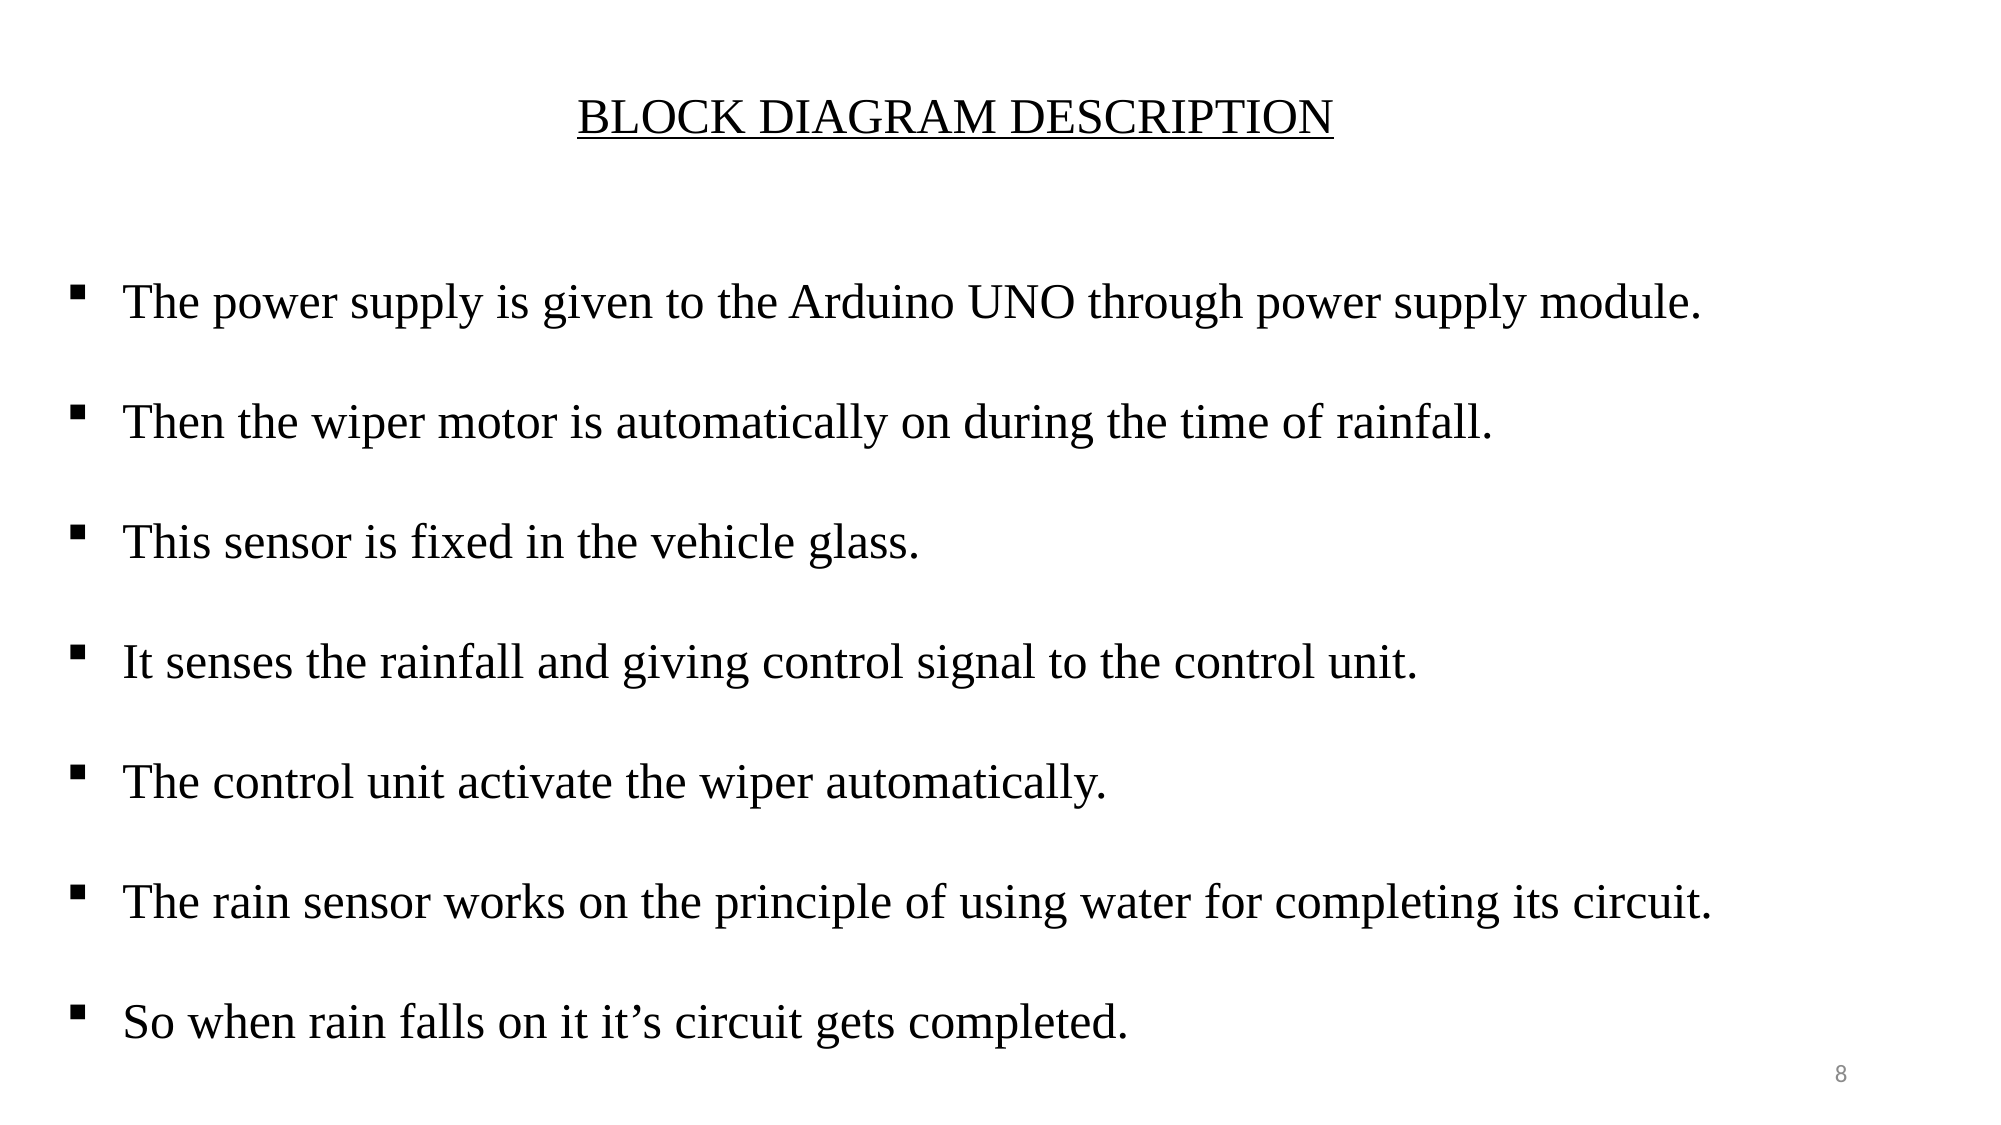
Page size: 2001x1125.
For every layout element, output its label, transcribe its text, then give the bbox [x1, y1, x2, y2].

text_box The power supply is given to the Arduino UNO through power supply module. Then the wiper motor is automatically on during the time of rainfall. This sensor is fixed in the vehicle glass. It senses the rainfall and giving control signal to the control unit. The control unit activate the wiper automatically. The rain sensor works on the principle of using water for completing its circuit. So when rain falls on it it’s circuit gets completed. [51, 261, 1739, 1117]
text_box BLOCK DIAGRAM DESCRIPTION [562, 76, 1350, 152]
slide_number 8 [1412, 1042, 1863, 1103]
